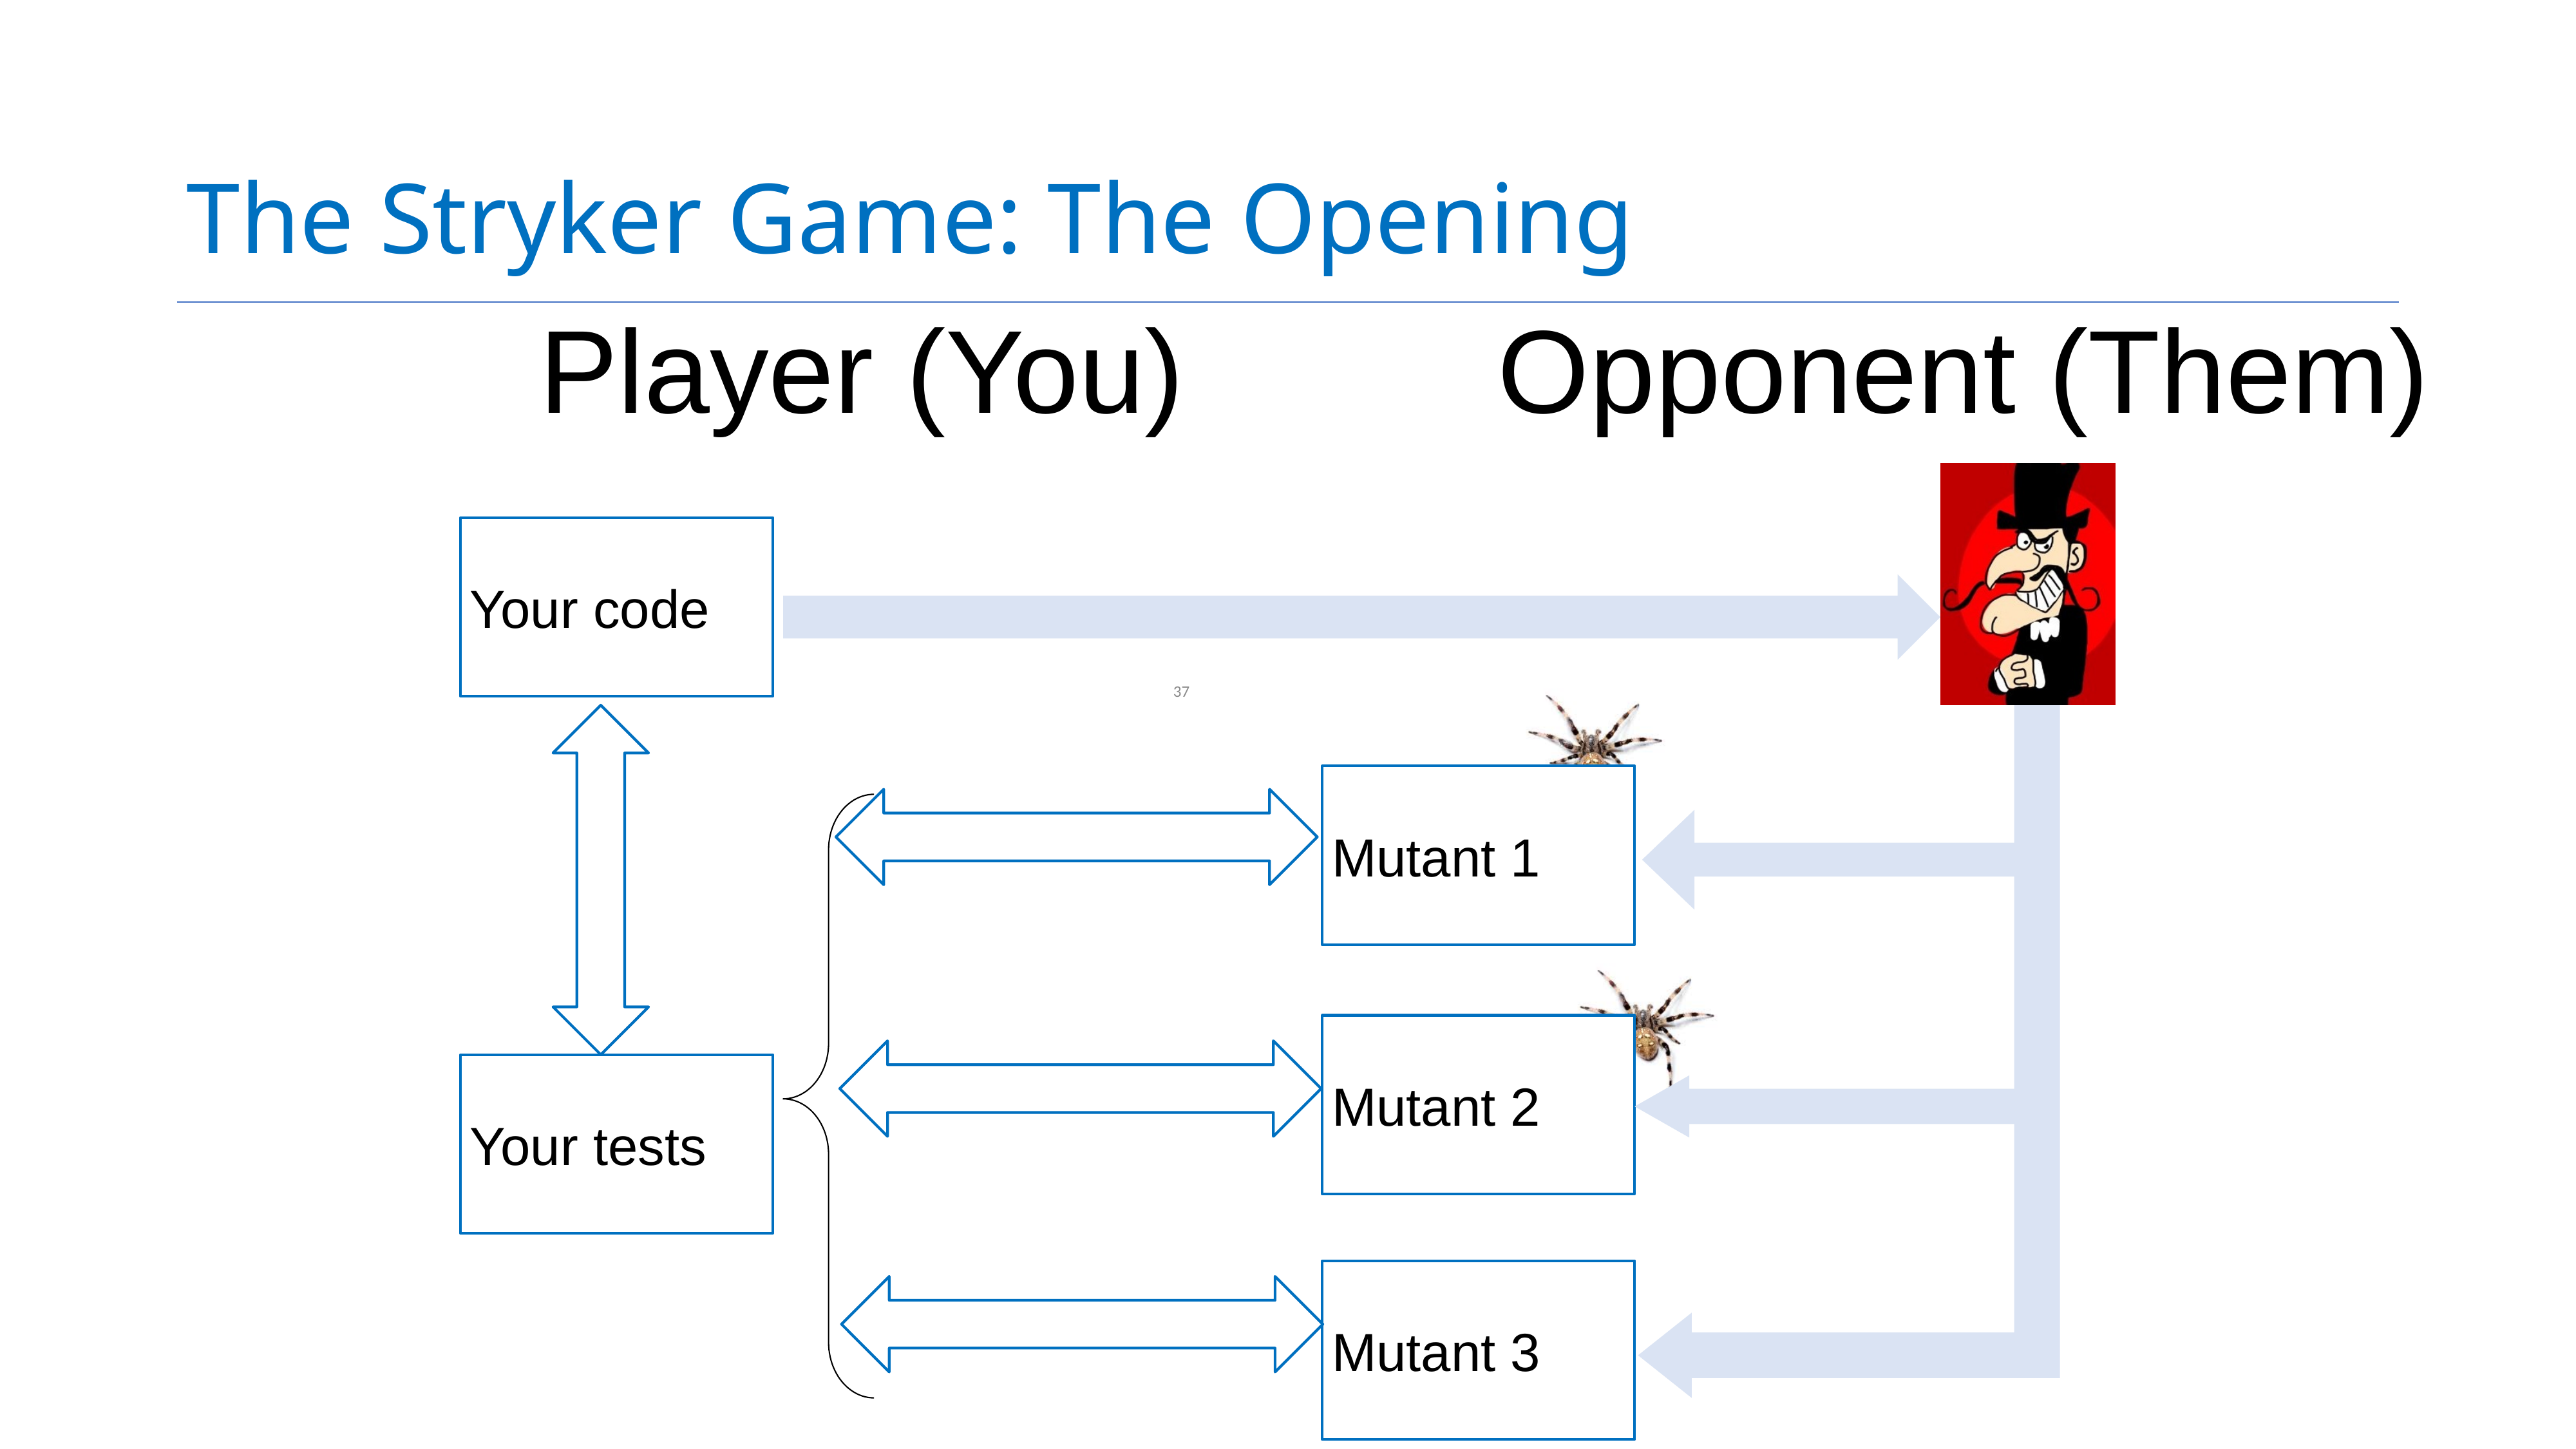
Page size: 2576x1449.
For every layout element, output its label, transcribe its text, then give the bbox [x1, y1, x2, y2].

slide_number 37 [908, 670, 1201, 712]
text_box [840, 1275, 1325, 1374]
text_box Player (You) [518, 268, 714, 464]
text_box [782, 573, 1940, 661]
text_box [782, 793, 875, 1399]
text_box [1636, 706, 2061, 1399]
picture [1940, 463, 2116, 706]
picture [1488, 676, 1698, 827]
title The Stryker Game: The Opening [176, 3, 2400, 285]
text_box Mutant 3 [1321, 1260, 1636, 1441]
text_box [551, 703, 650, 1056]
text_box [1640, 827, 2012, 911]
text_box Your tests [459, 1054, 774, 1235]
picture [1540, 951, 1750, 1102]
text_box Mutant 2 [1321, 1014, 1636, 1195]
text_box Opponent (Them) [1477, 268, 1673, 464]
text_box [1633, 706, 2058, 1139]
text_box Your code [459, 516, 774, 697]
text_box [838, 1039, 1323, 1138]
text_box [834, 788, 1319, 886]
text_box Mutant 1 [1321, 764, 1636, 946]
